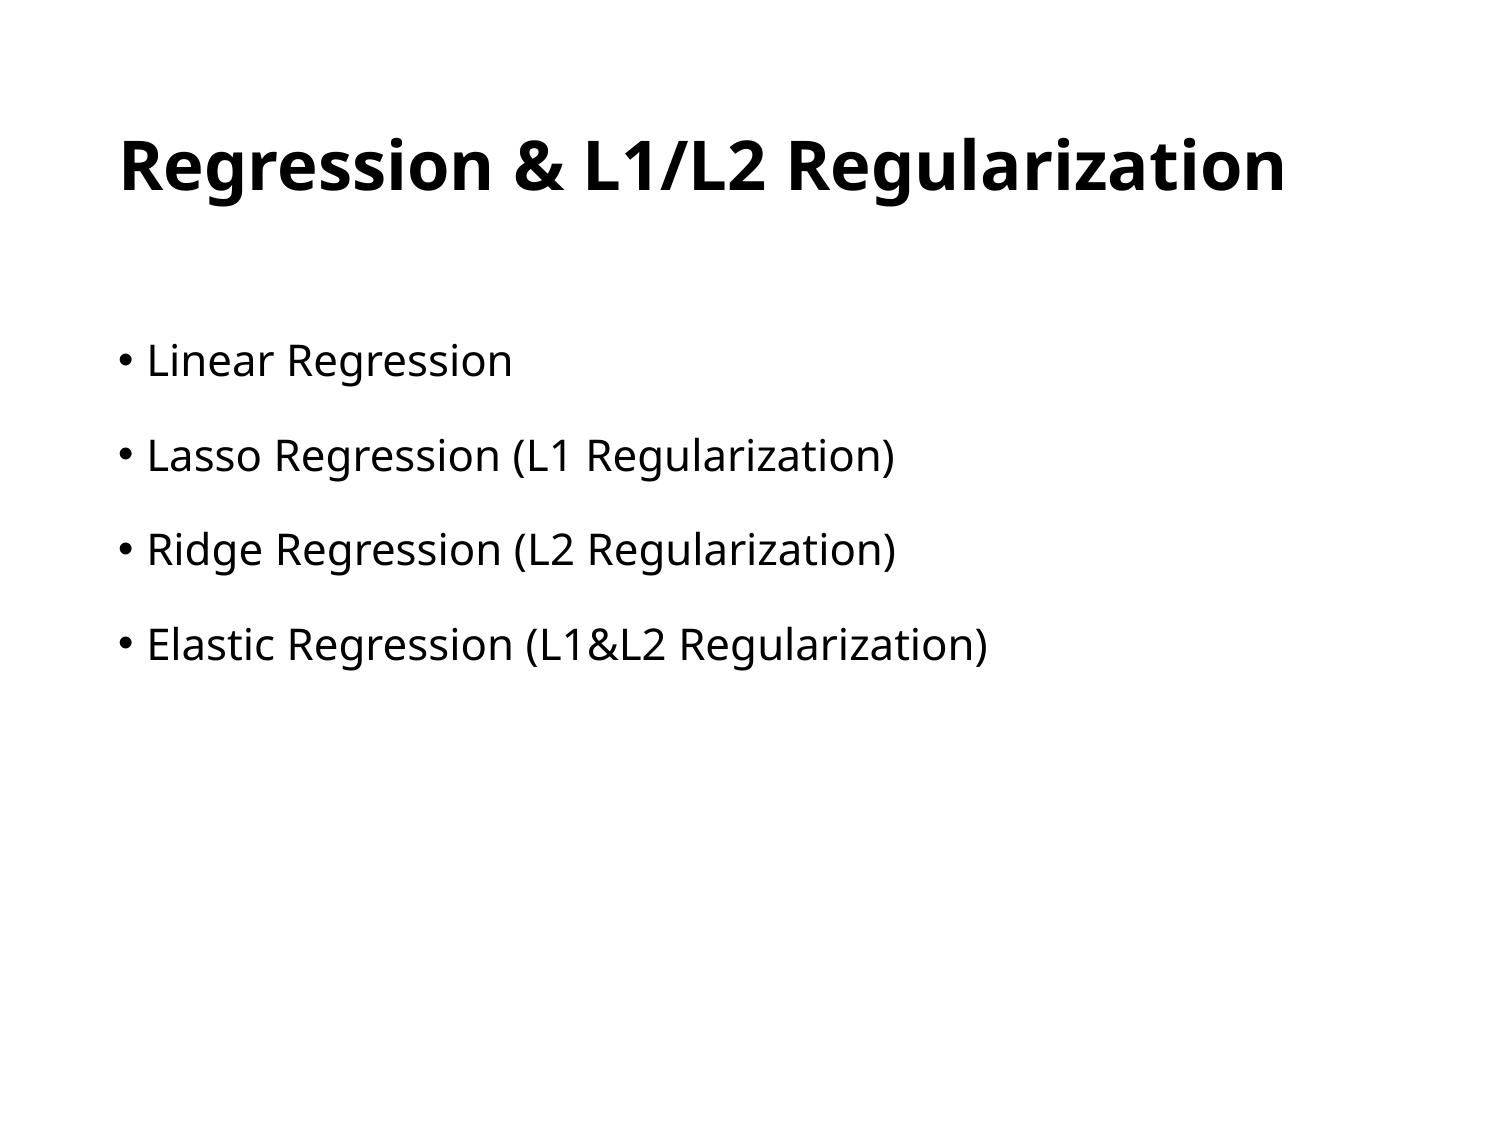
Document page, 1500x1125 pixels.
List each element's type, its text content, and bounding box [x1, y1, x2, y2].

title Regression & L1/L2 Regularization [103, 59, 1397, 278]
list Linear Regression Lasso Regression (L1 Regularization) Ridge Regression (L2 Regularization) Elastic Regression (L1&L2 Regularization) [103, 299, 1397, 1014]
